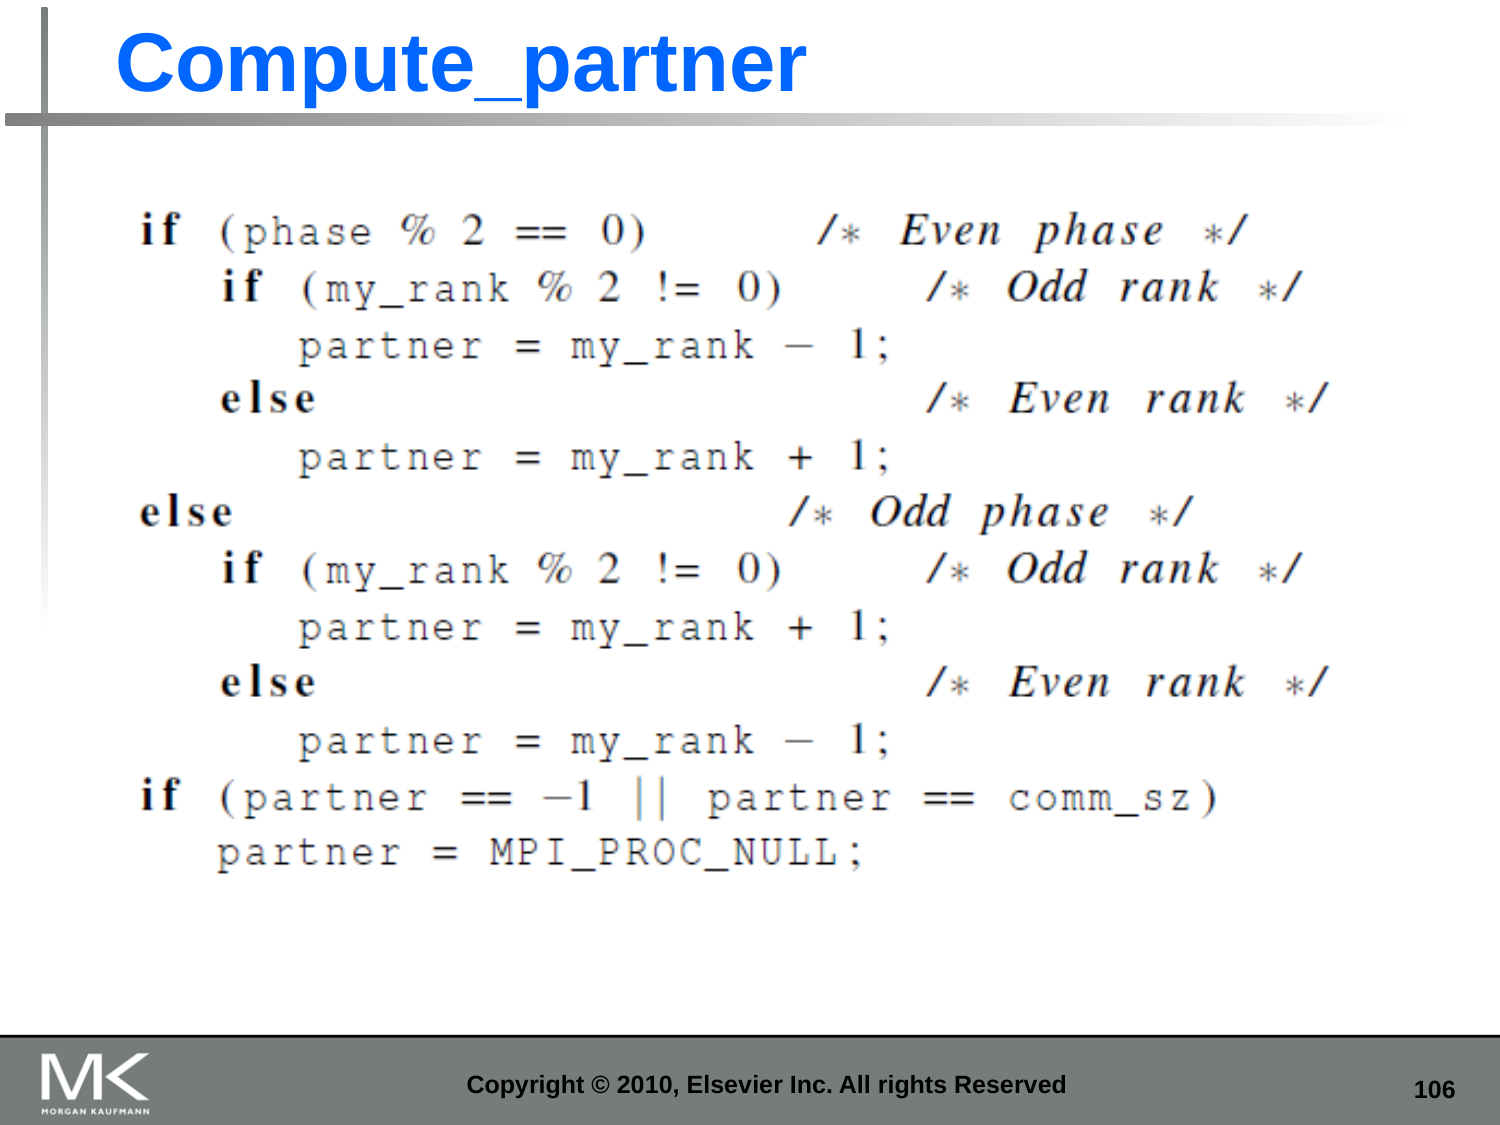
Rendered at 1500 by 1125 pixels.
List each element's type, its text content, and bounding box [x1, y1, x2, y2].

title Compute_partner [100, 0, 1459, 117]
picture [88, 184, 1388, 911]
picture [29, 1046, 160, 1123]
footer Copyright © 2010, Elsevier Inc. All rights Reserved [170, 1046, 1365, 1106]
